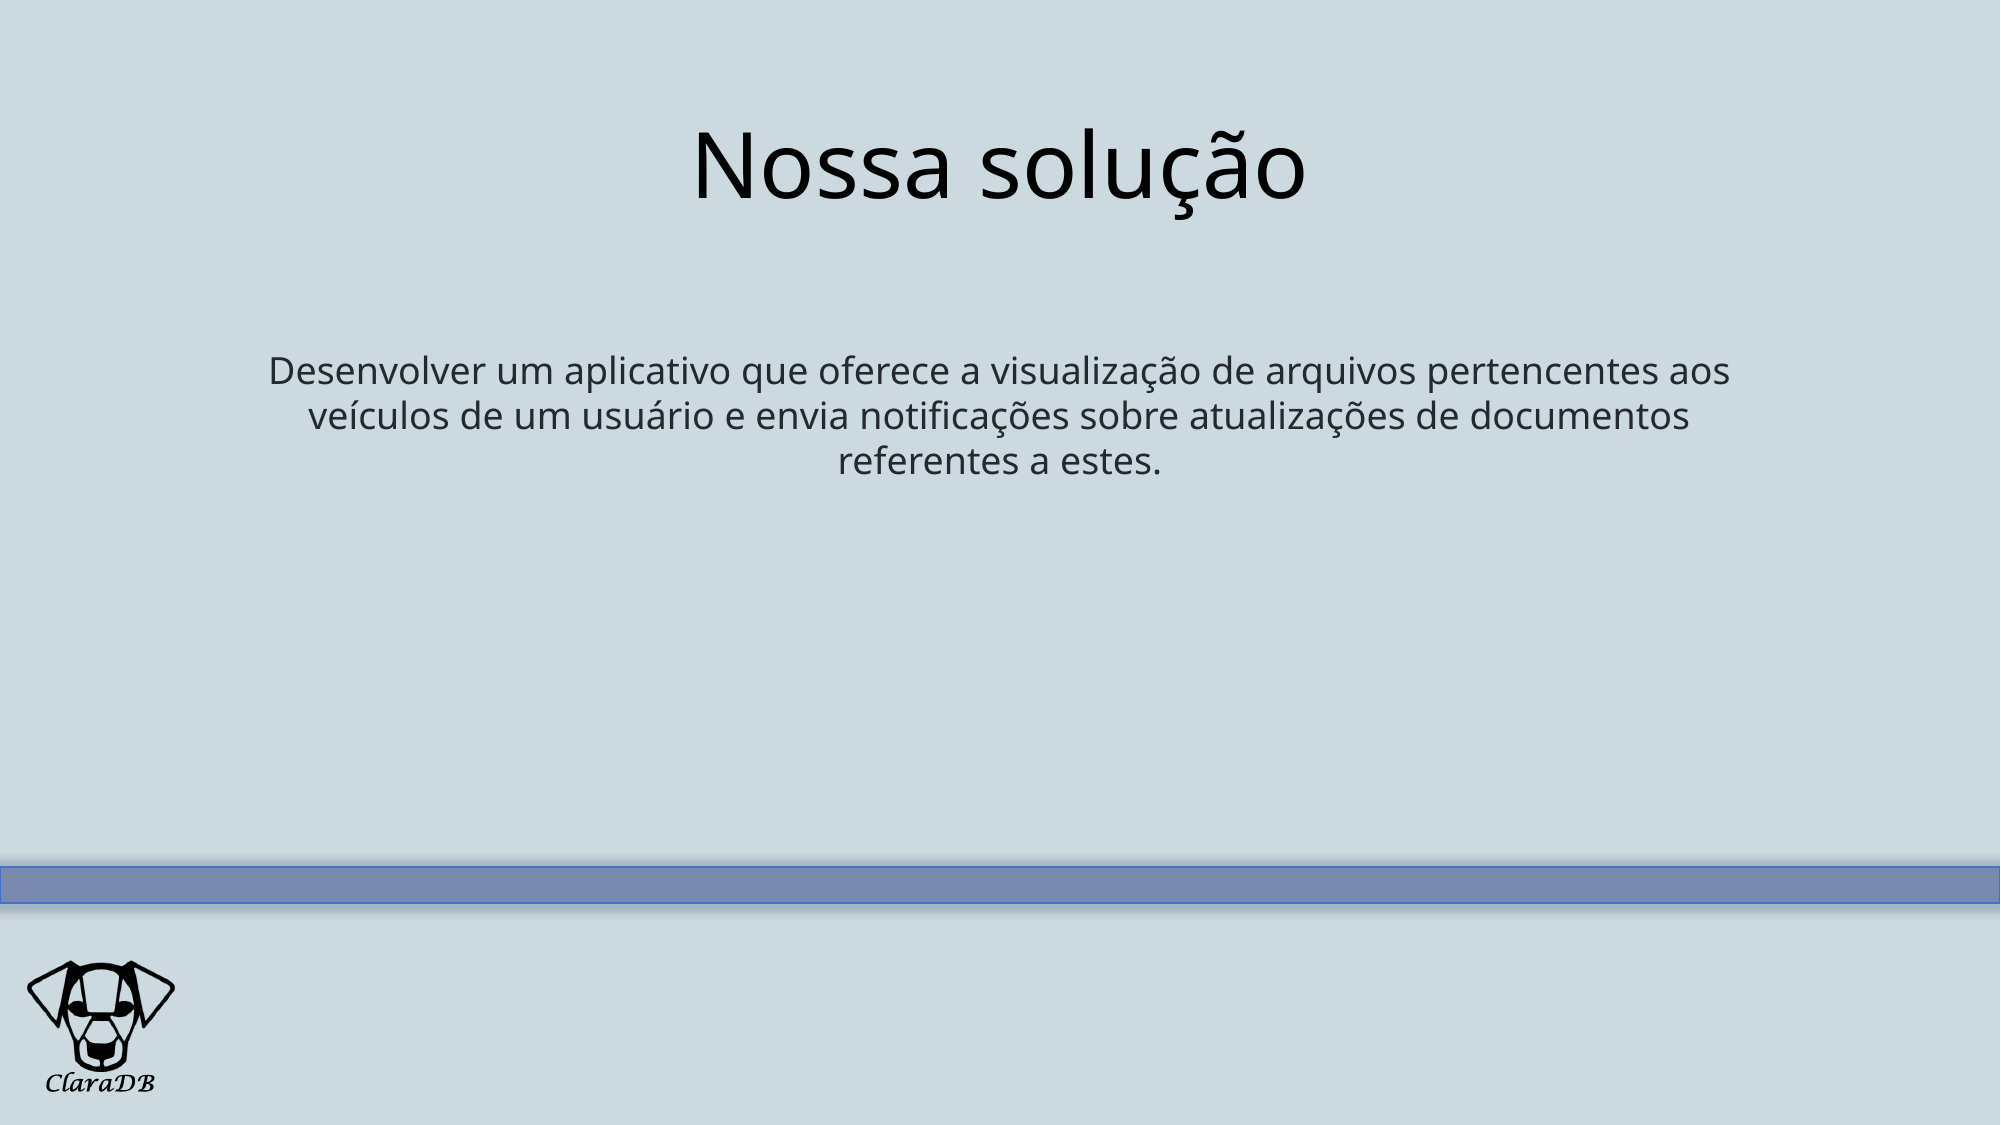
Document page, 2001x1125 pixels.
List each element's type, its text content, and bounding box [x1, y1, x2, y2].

text_box [0, 866, 2000, 904]
title Nossa solução [137, 59, 1863, 278]
picture [22, 947, 181, 1099]
text_box Desenvolver um aplicativo que oferece a visualização de arquivos pertencentes aos veículos de um usuário e envia notificações sobre atualizações de documentos referentes a estes. [208, 339, 1792, 490]
